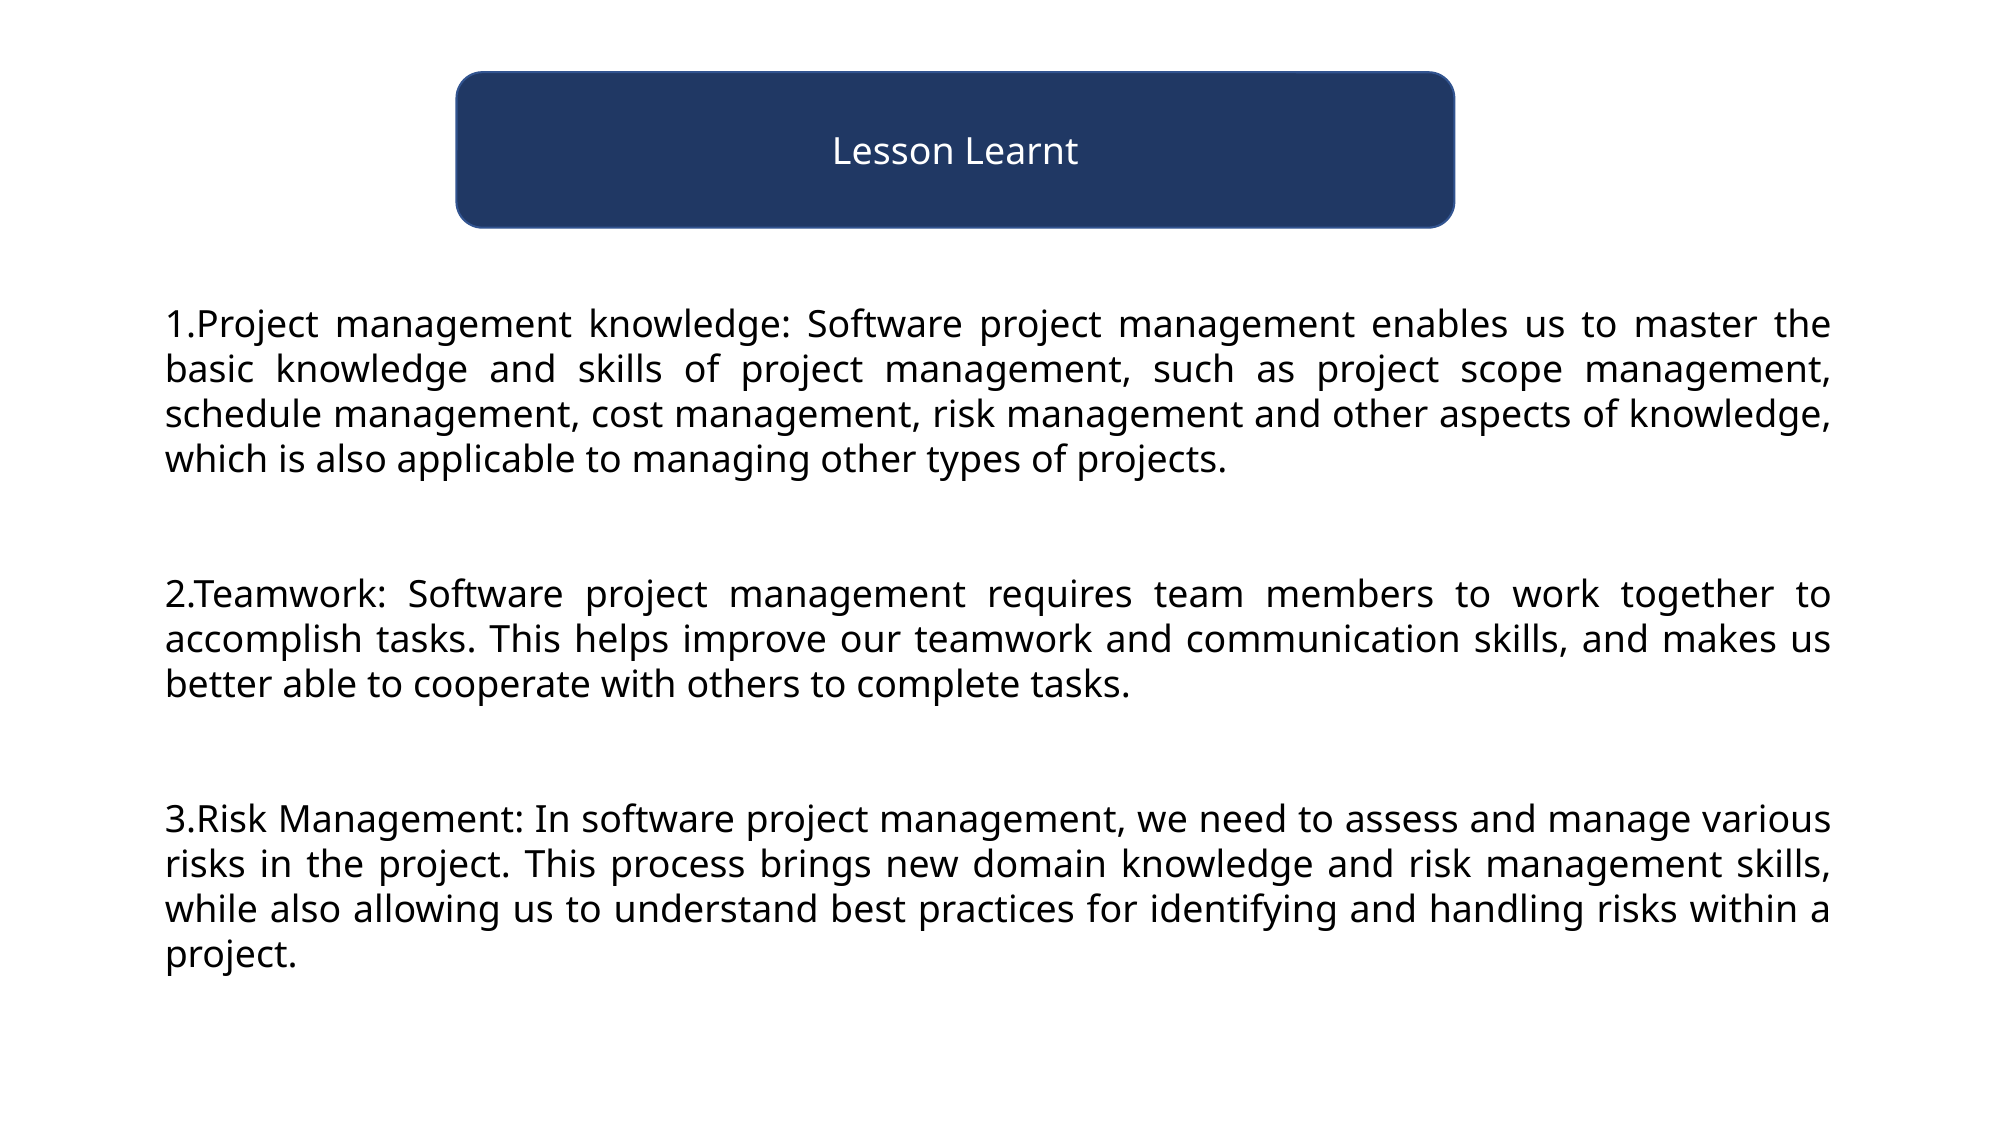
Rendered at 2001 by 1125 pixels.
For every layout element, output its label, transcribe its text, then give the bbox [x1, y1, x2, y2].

text_box Lesson Learnt [455, 71, 1456, 229]
text_box 1.Project management knowledge: Software project management enables us to master the basic knowledge and skills of project management, such as project scope management, schedule management, cost management, risk management and other aspects of knowledge, which is also applicable to managing other types of projects. 2.Teamwork: Software project management requires team members to work together to accomplish tasks. This helps improve our teamwork and communication skills, and makes us better able to cooperate with others to complete tasks. 3.Risk Management: In software project management, we need to assess and manage various risks in the project. This process brings new domain knowledge and risk management skills, while also allowing us to understand best practices for identifying and handling risks within a project. [149, 292, 1848, 983]
